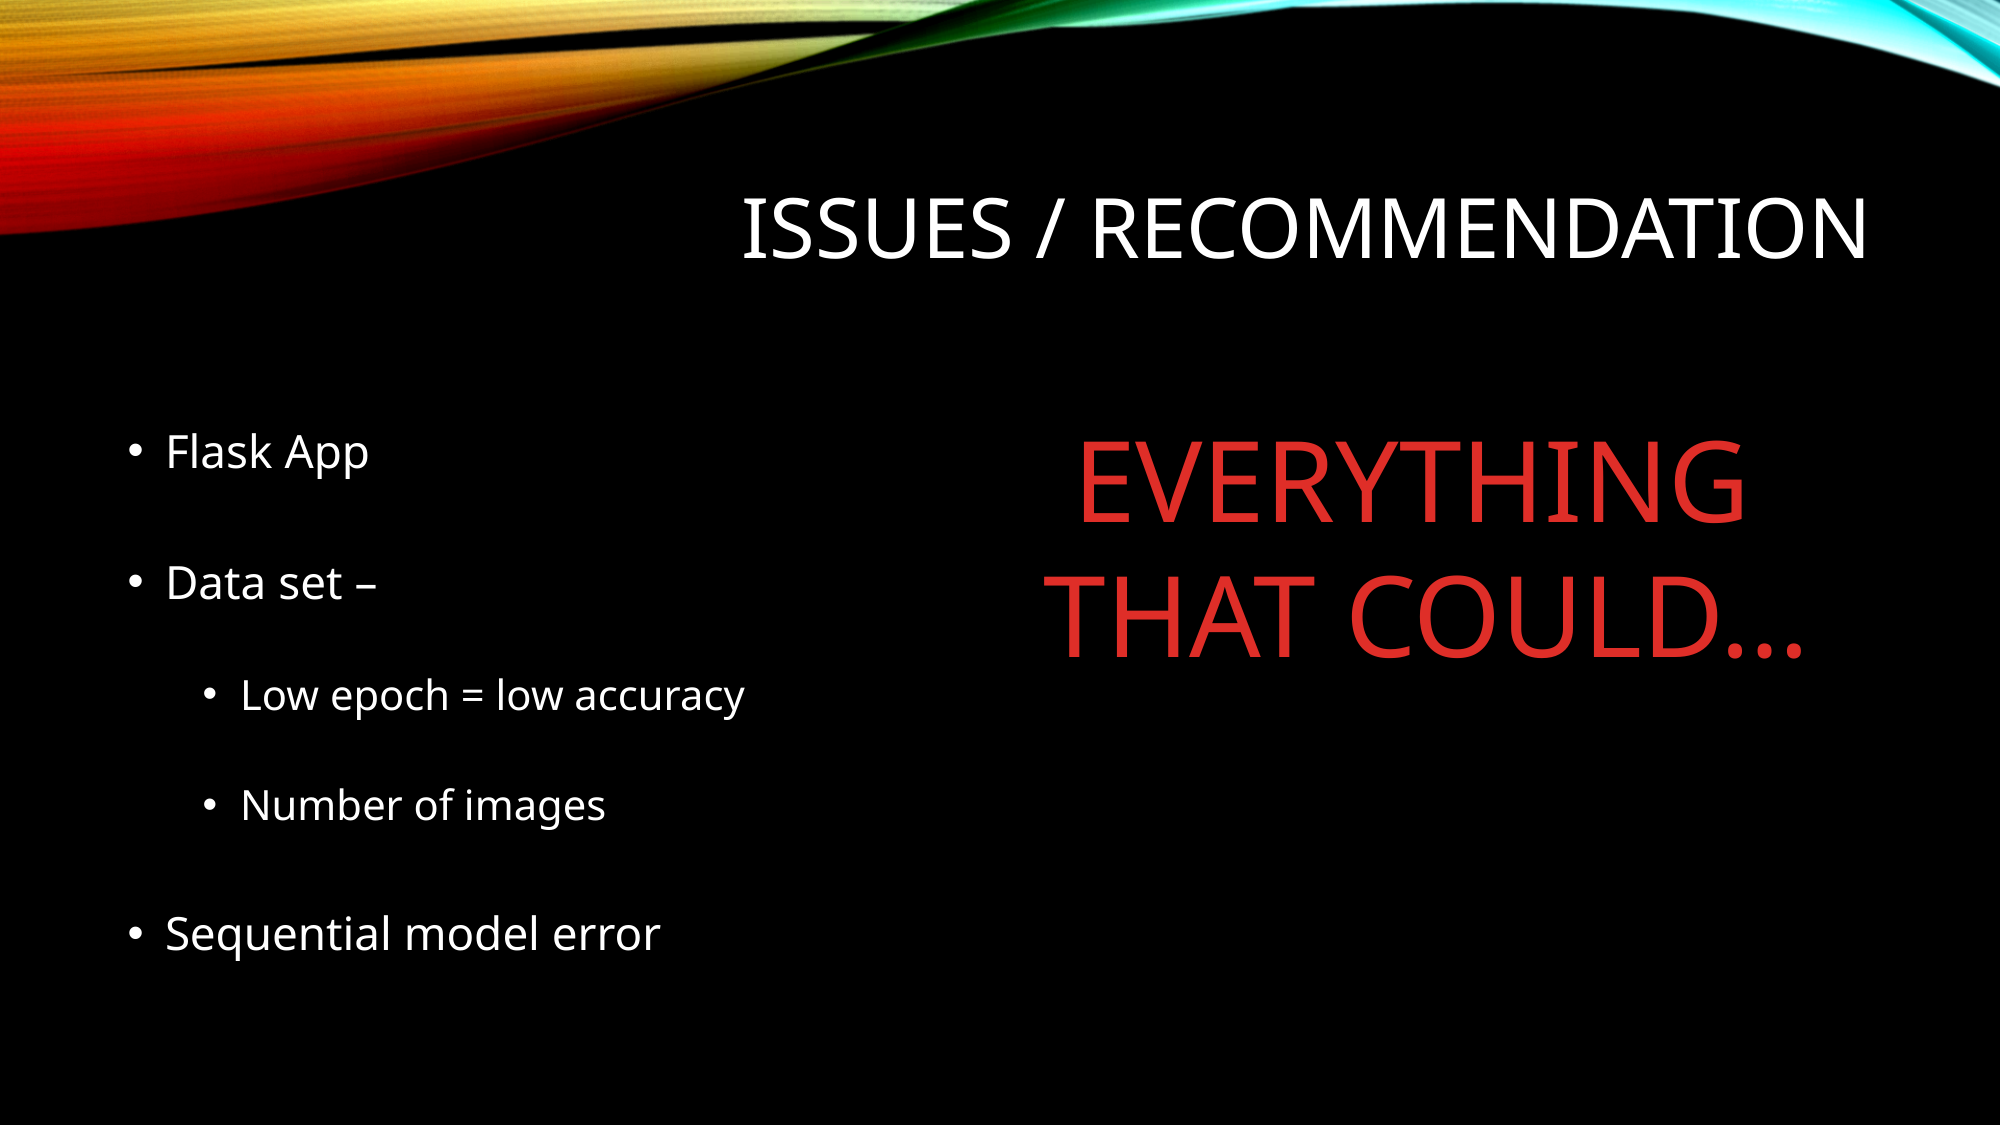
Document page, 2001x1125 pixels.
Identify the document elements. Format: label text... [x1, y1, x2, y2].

title Issues / recommendation [474, 125, 1888, 338]
list Flask App Data set – Low epoch = low accuracy Number of images Sequential model error [112, 360, 988, 1021]
text_box EVERYTHING THAT COULD… [965, 402, 1888, 688]
picture [0, 0, 2000, 237]
